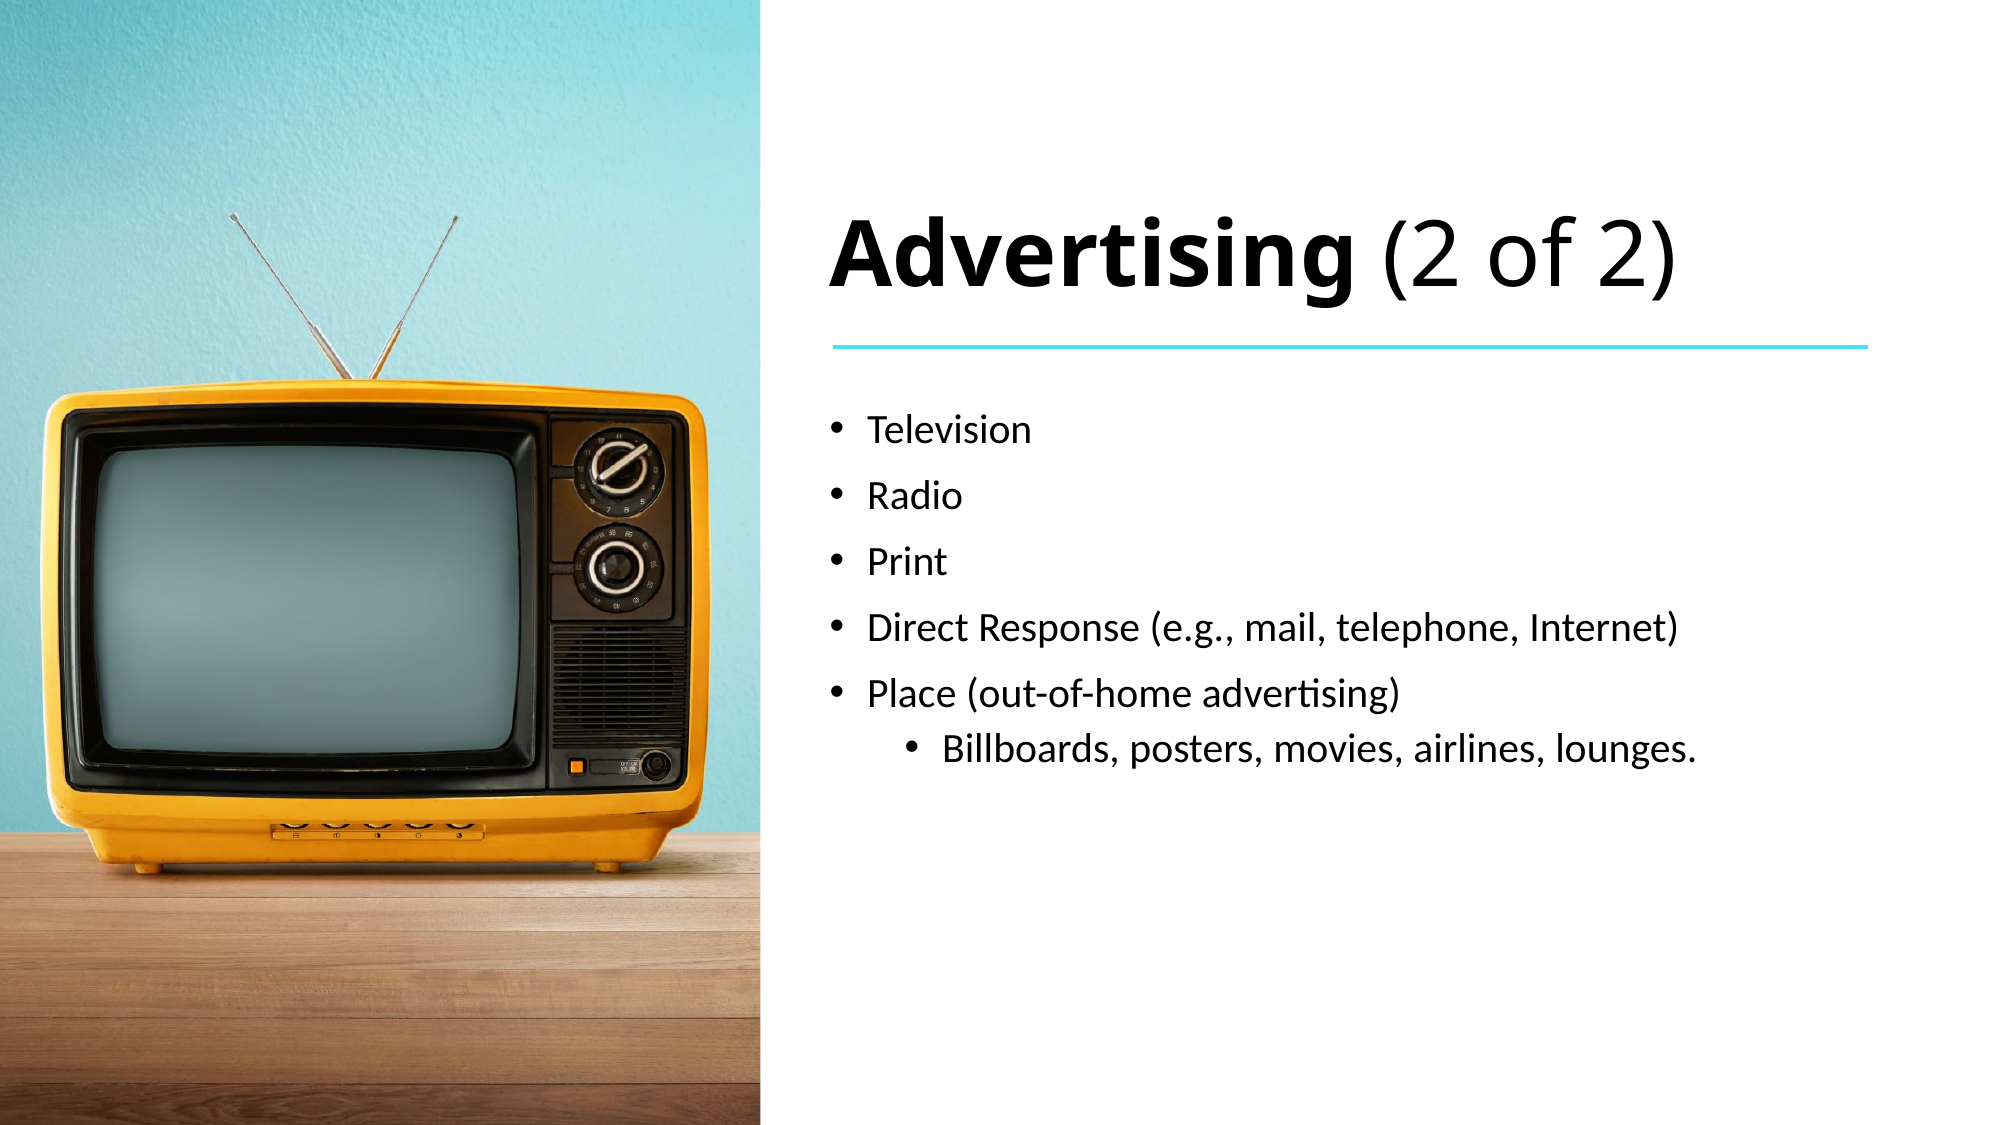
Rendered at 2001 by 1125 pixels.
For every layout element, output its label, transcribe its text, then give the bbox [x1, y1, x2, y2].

list Television Radio Print Direct Response (e.g., mail, telephone, Internet) Place (out-of-home advertising) Billboards, posters, movies, airlines, lounges. [814, 399, 1895, 1021]
picture [0, 0, 761, 1125]
title Advertising (2 of 2) [814, 103, 1895, 315]
